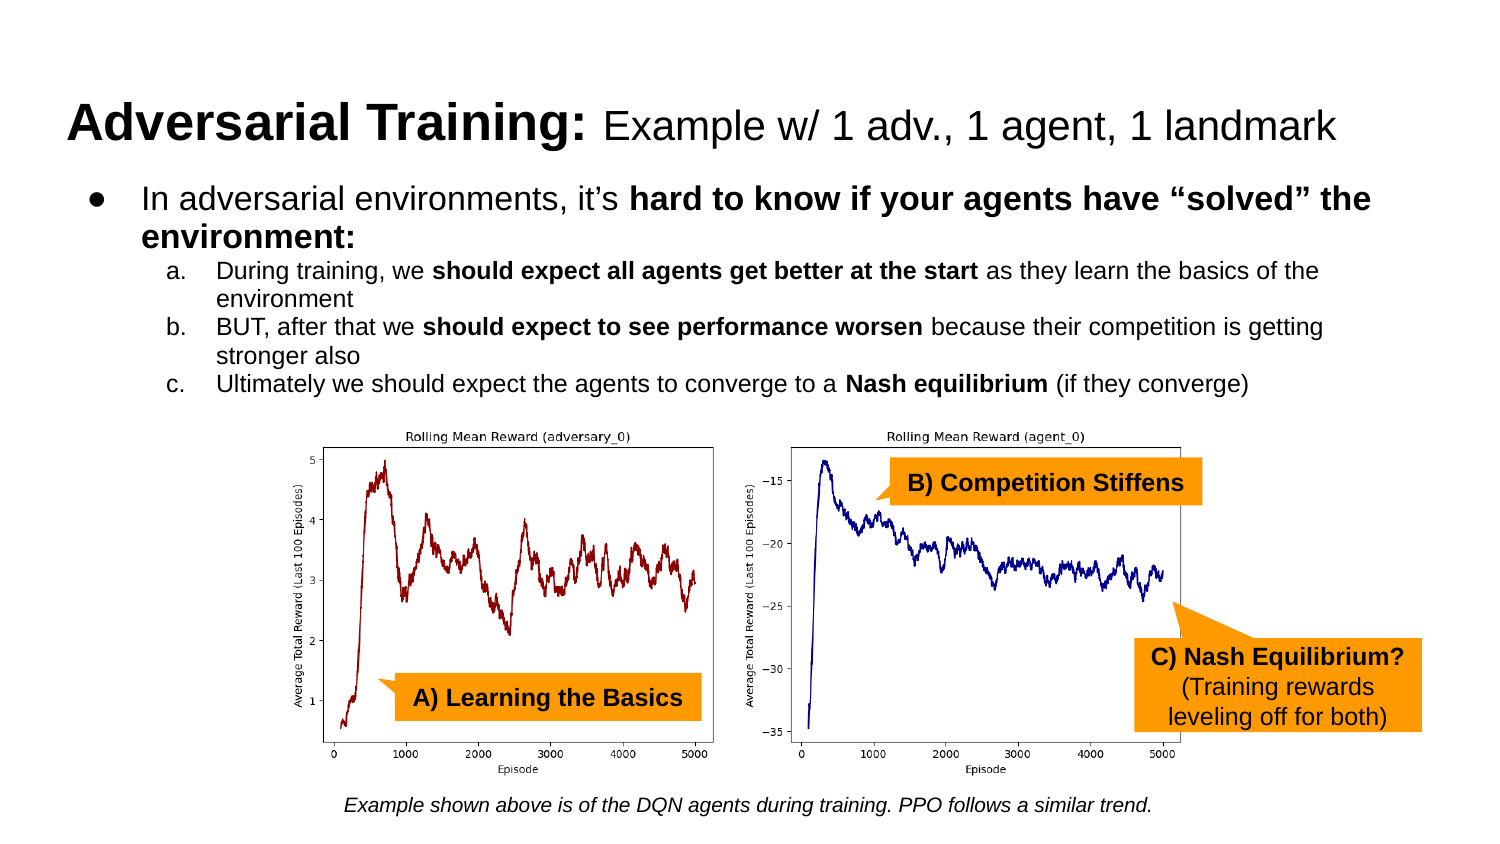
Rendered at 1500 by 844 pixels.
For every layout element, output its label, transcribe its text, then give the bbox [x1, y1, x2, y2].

title Adversarial Training: Example w/ 1 adv., 1 agent, 1 landmark [51, 72, 1449, 167]
list In adversarial environments, it’s hard to know if your agents have “solved” the environment: During training, we should expect all agents get better at the start as they learn the basics of the environment BUT, after that we should expect to see performance worsen because their competition is getting stronger also Ultimately we should expect the agents to converge to a Nash equilibrium (if they converge) [51, 167, 1422, 473]
picture [285, 423, 1188, 782]
text_box B) Competition Stiffens [1192, 457, 1203, 506]
text_box Example shown above is of the DQN agents during training. PPO follows a similar trend. [328, 781, 1224, 829]
text_box C) Nash Equilibrium? (Training rewards leveling off for both) [1192, 610, 1422, 733]
